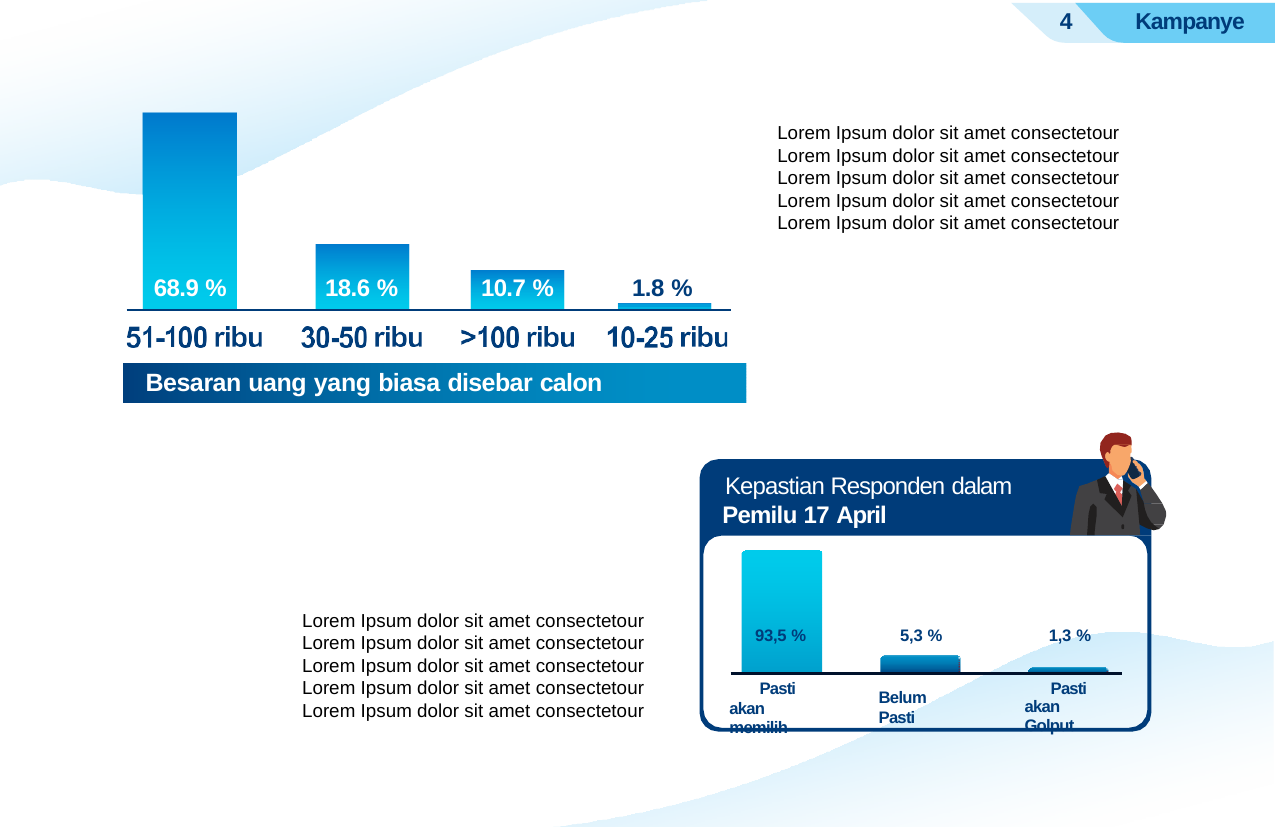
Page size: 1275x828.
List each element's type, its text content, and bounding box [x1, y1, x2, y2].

text_box [1099, 432, 1132, 468]
text_box [1136, 488, 1159, 531]
text_box [1075, 2, 1275, 43]
text_box Pasti akan Golput [1022, 675, 1115, 735]
text_box 5,3 % [898, 622, 944, 646]
text_box [1122, 473, 1127, 482]
text_box [553, 632, 1274, 827]
text_box [1105, 473, 1124, 488]
text_box [156, 326, 175, 347]
text_box 10.7 % [470, 269, 564, 302]
text_box [1011, 2, 1117, 43]
text_box Belum Pasti [876, 684, 969, 727]
text_box [1138, 481, 1148, 490]
text_box [1108, 465, 1120, 478]
text_box [1069, 479, 1141, 536]
text_box [1087, 503, 1097, 536]
text_box [621, 326, 673, 348]
text_box [741, 550, 823, 673]
text_box [1148, 467, 1152, 486]
text_box [461, 326, 487, 347]
text_box Lorem Ipsum dolor sit amet consectetour Lorem Ipsum dolor sit amet consectetour Lorem Ipsum dolor sit amet consectetour Lorem Ipsum dolor sit amet consectetour Lorem Ipsum dolor sit amet consectetour [762, 113, 1138, 241]
text_box [178, 326, 207, 348]
text_box [1127, 459, 1140, 480]
text_box [880, 655, 961, 673]
text_box [491, 326, 519, 348]
text_box [1106, 445, 1132, 476]
text_box [301, 326, 367, 348]
text_box [0, 0, 719, 311]
text_box [215, 326, 262, 348]
text_box Lorem Ipsum dolor sit amet consectetour Lorem Ipsum dolor sit amet consectetour Lorem Ipsum dolor sit amet consectetour Lorem Ipsum dolor sit amet consectetour Lorem Ipsum dolor sit amet consectetour [287, 601, 663, 729]
text_box [1115, 526, 1152, 732]
text_box [699, 459, 1108, 732]
text_box 1.8 % [629, 269, 694, 302]
text_box [681, 326, 728, 348]
text_box 1,3 % [1046, 622, 1093, 646]
text_box [1028, 667, 1109, 673]
text_box [375, 326, 422, 348]
text_box [1140, 482, 1167, 530]
text_box Besaran uang yang biasa disebar calon Kepastian Responden dalam Pemilu 17 April [123, 363, 1014, 529]
text_box 68.9 % [142, 269, 237, 302]
text_box Pasti akan memilih [727, 675, 829, 738]
text_box [527, 326, 574, 348]
text_box 93,5 % [753, 622, 808, 646]
text_box 4 [1057, 4, 1075, 35]
text_box [126, 326, 152, 348]
text_box Kampanye [1133, 4, 1247, 35]
text_box [607, 326, 617, 347]
text_box 18.6 % [315, 269, 409, 302]
text_box [1113, 483, 1122, 502]
text_box [1097, 476, 1132, 518]
text_box [1127, 460, 1148, 490]
